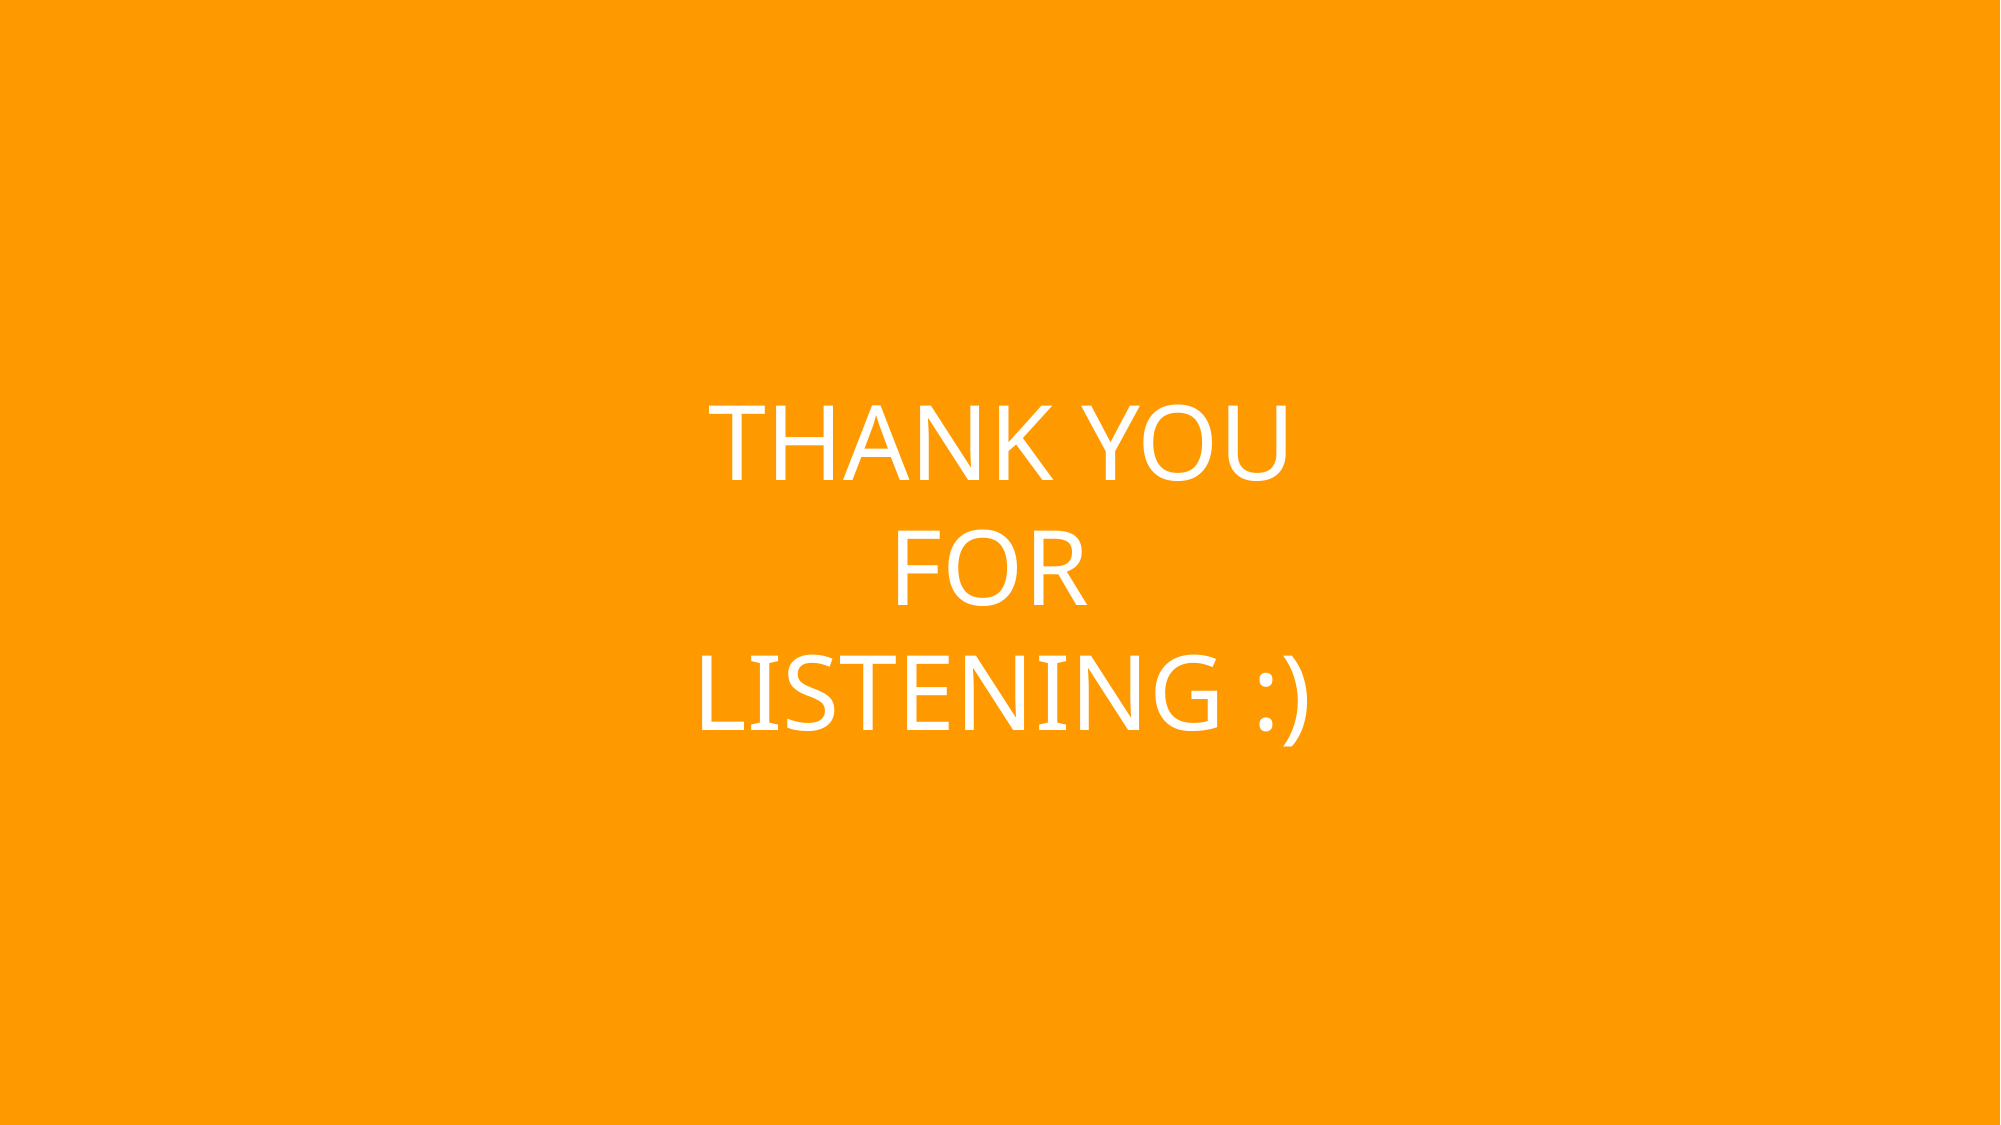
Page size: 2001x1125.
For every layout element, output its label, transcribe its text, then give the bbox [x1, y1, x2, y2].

text_box THANK YOU FOR LISTENING :) [678, 368, 1327, 759]
